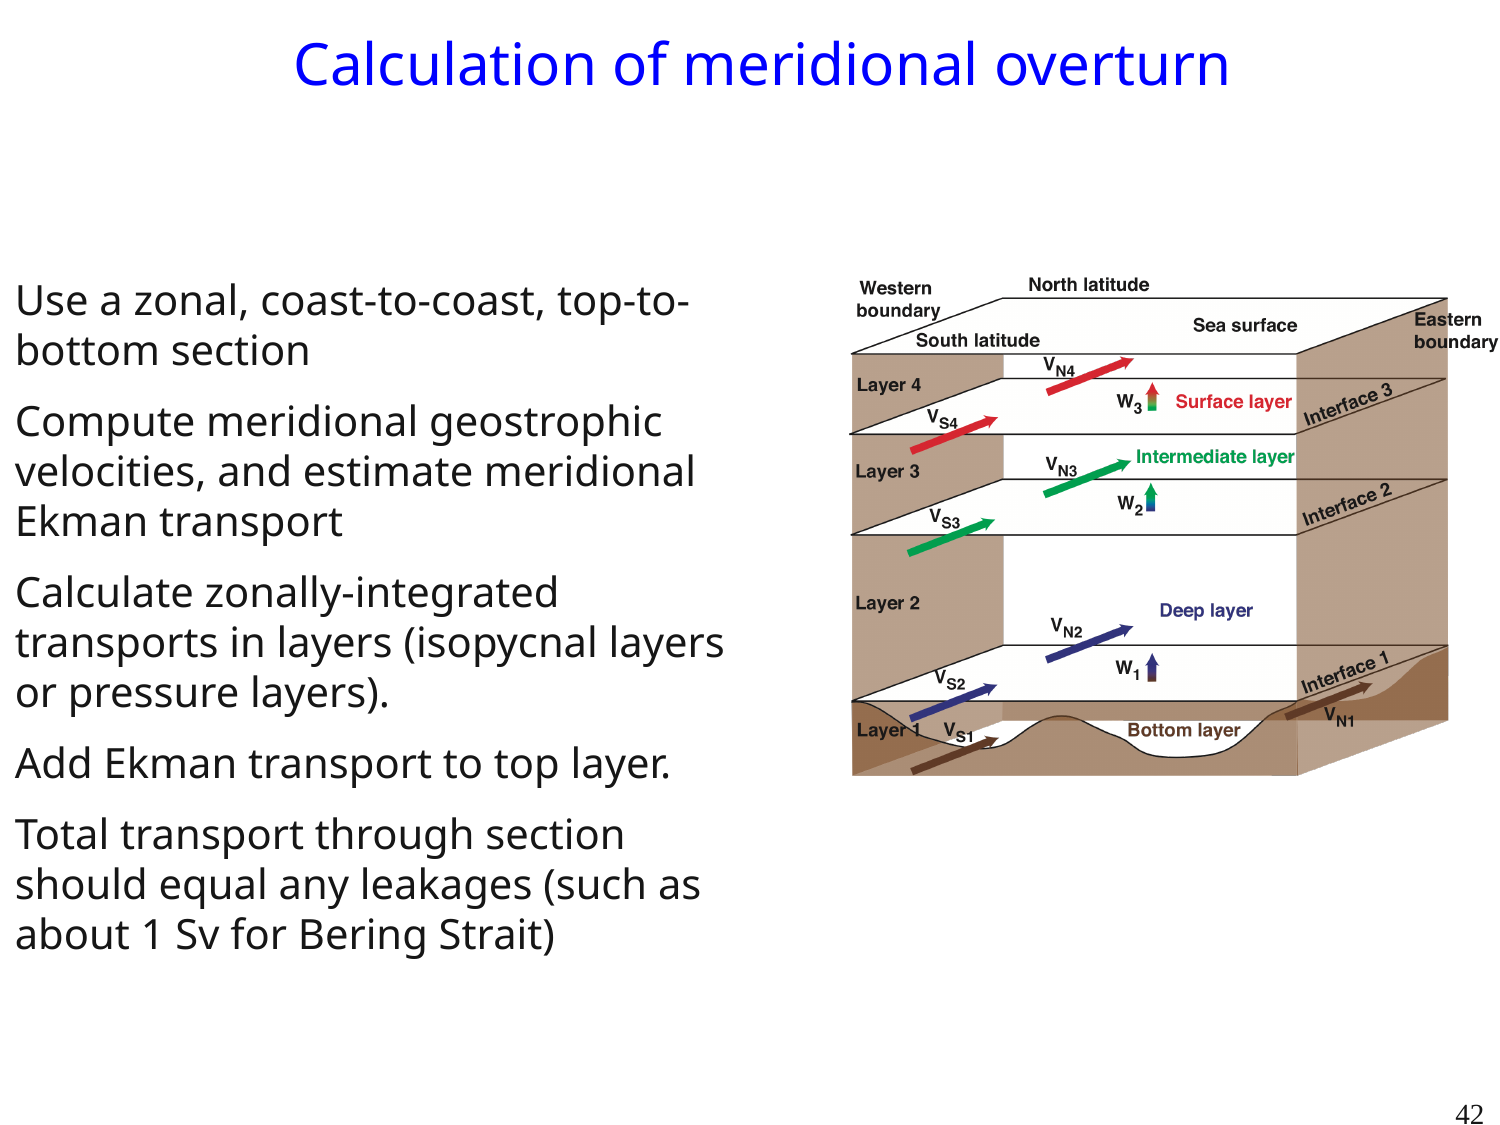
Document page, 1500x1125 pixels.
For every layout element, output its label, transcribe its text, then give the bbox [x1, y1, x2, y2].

title Calculation of meridional overturn [124, 0, 1401, 126]
slide_number 42 [1187, 1087, 1500, 1125]
picture [824, 274, 1500, 776]
text_box Use a zonal, coast-to-coast, top-to-bottom section Compute meridional geostrophic velocities, and estimate meridional Ekman transport Calculate zonally-integrated transports in layers (isopycnal layers or pressure layers). Add Ekman transport to top layer. Total transport through section should equal any leakages (such as about 1 Sv for Bering Strait) [0, 124, 775, 966]
